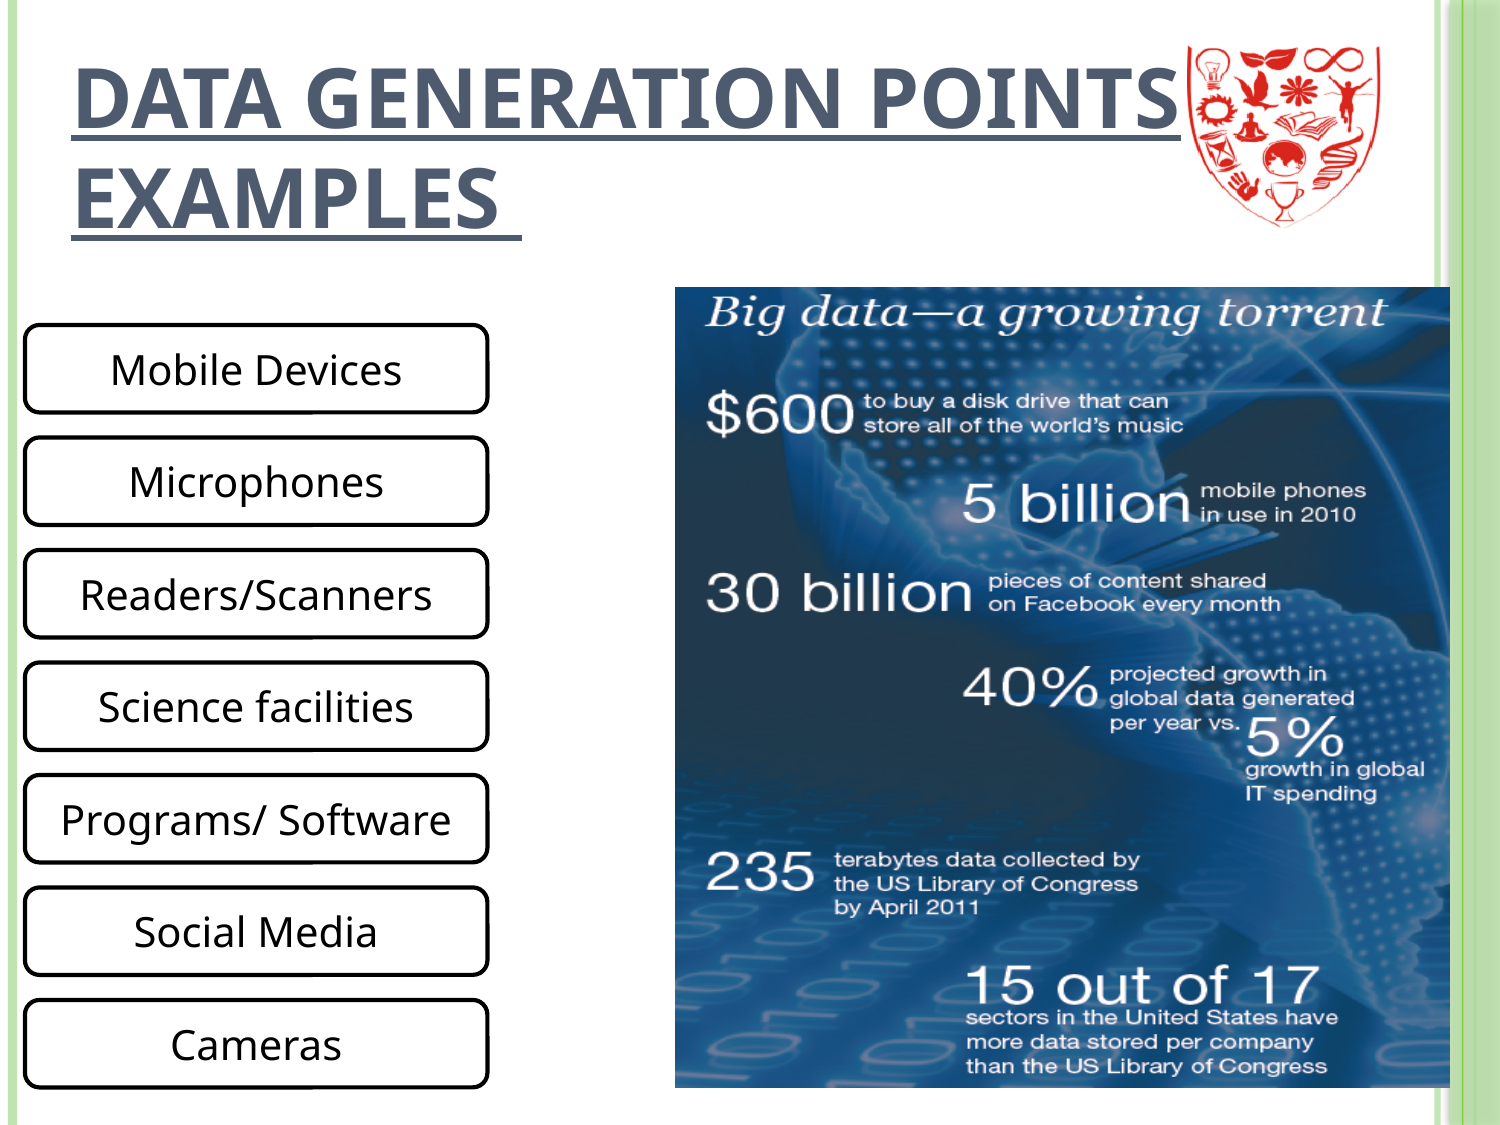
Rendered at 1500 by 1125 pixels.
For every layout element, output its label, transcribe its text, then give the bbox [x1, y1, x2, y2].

title Data generation points Examples [56, 37, 1351, 203]
text_box Readers/Scanners [22, 547, 490, 640]
text_box Science facilities [22, 660, 490, 753]
text_box Cameras [22, 997, 490, 1090]
text_box Programs/ Software [22, 772, 490, 865]
text_box Mobile Devices [22, 322, 490, 415]
picture [674, 286, 1451, 1088]
text_box Social Media [22, 885, 490, 978]
picture [1187, 41, 1384, 228]
text_box Microphones [22, 435, 490, 528]
